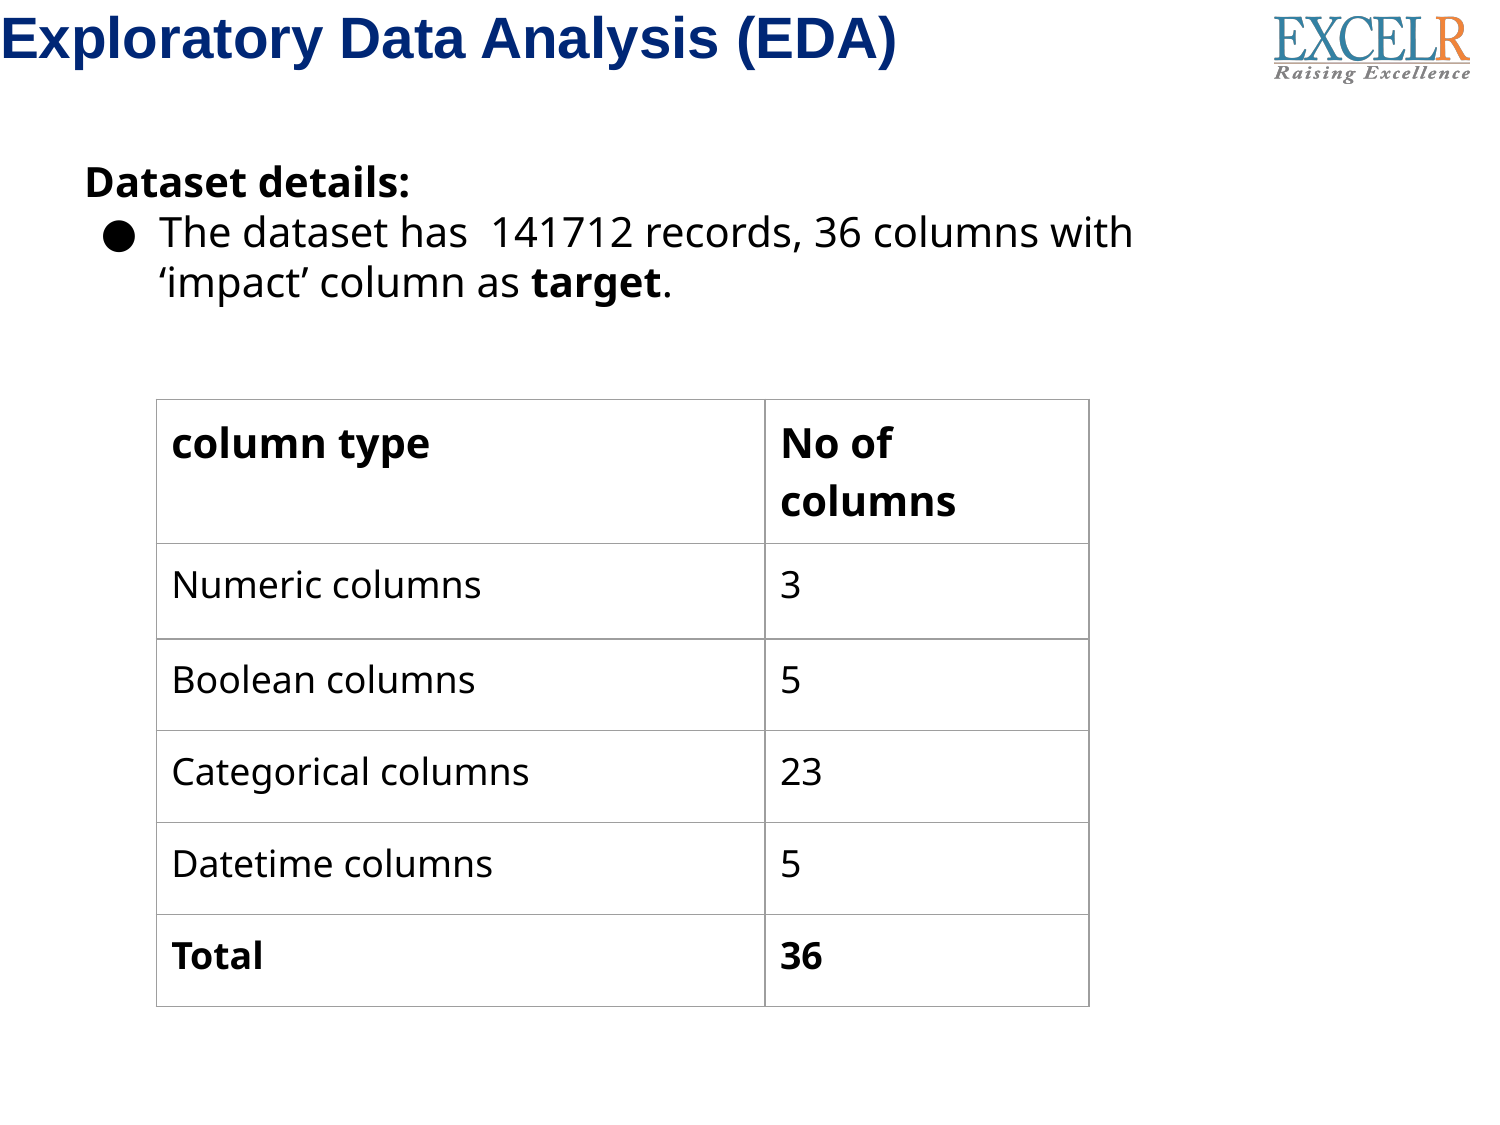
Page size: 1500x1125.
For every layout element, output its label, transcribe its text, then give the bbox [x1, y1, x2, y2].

table_cell Boolean columns [157, 640, 764, 730]
table_cell Total [157, 915, 764, 1006]
table_cell 3 [766, 544, 1088, 638]
picture [1274, 16, 1470, 85]
table_cell 5 [766, 640, 1088, 730]
text_box Dataset details: The dataset has 141712 records, 36 columns with ‘impact’ column as target. [69, 140, 1275, 321]
table_cell Datetime columns [157, 823, 764, 914]
table_cell 23 [766, 731, 1088, 822]
text_box Exploratory Data Analysis (EDA) [0, 0, 1395, 141]
table_cell Numeric columns [157, 544, 764, 638]
table_header No of columns [766, 400, 1088, 543]
table_cell 36 [766, 915, 1088, 1006]
table_cell Categorical columns [157, 731, 764, 822]
table_cell 5 [766, 823, 1088, 914]
table_header column type [157, 400, 764, 543]
